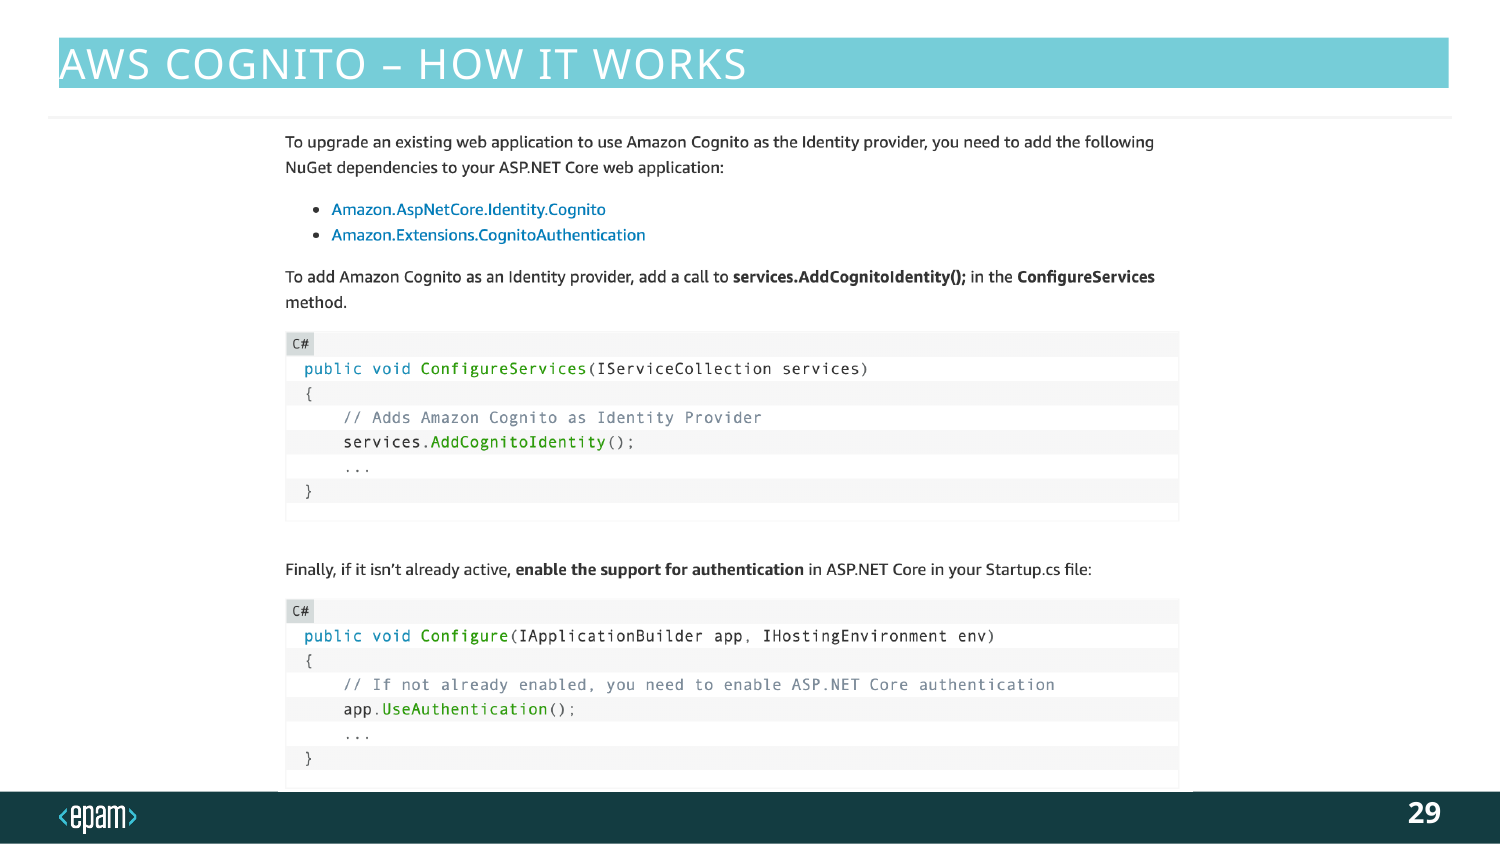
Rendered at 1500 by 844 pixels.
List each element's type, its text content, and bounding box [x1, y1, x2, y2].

slide_number 29 [1216, 791, 1442, 844]
text_box AWS COGNITO – HOW IT WORKS [59, 37, 1449, 88]
picture [278, 123, 1193, 792]
